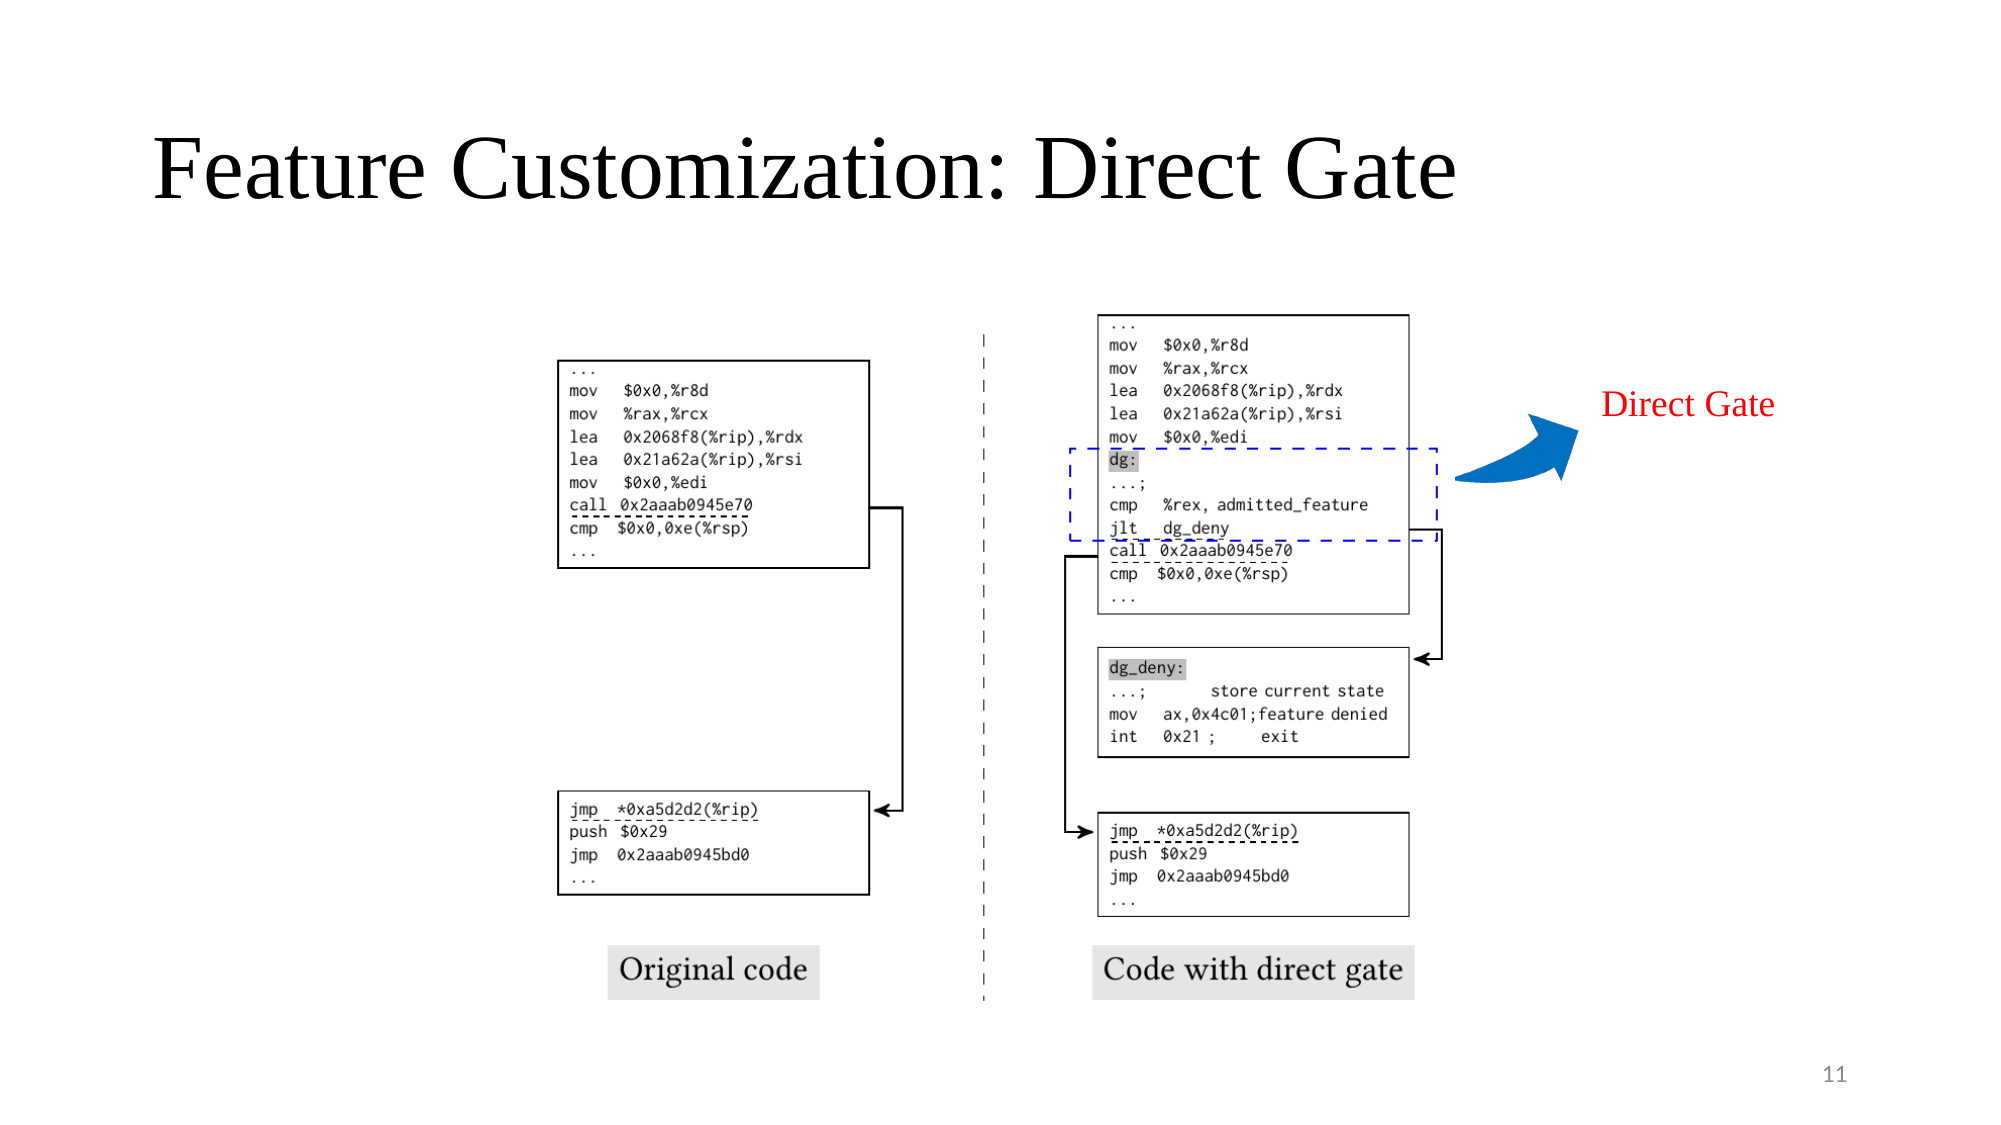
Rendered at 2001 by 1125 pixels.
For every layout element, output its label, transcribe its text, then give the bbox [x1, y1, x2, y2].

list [545, 299, 1455, 1014]
text_box Direct Gate [1586, 371, 1809, 432]
picture [1455, 361, 1616, 562]
slide_number 11 [1412, 1042, 1863, 1103]
title Feature Customization: Direct Gate [137, 59, 1863, 278]
